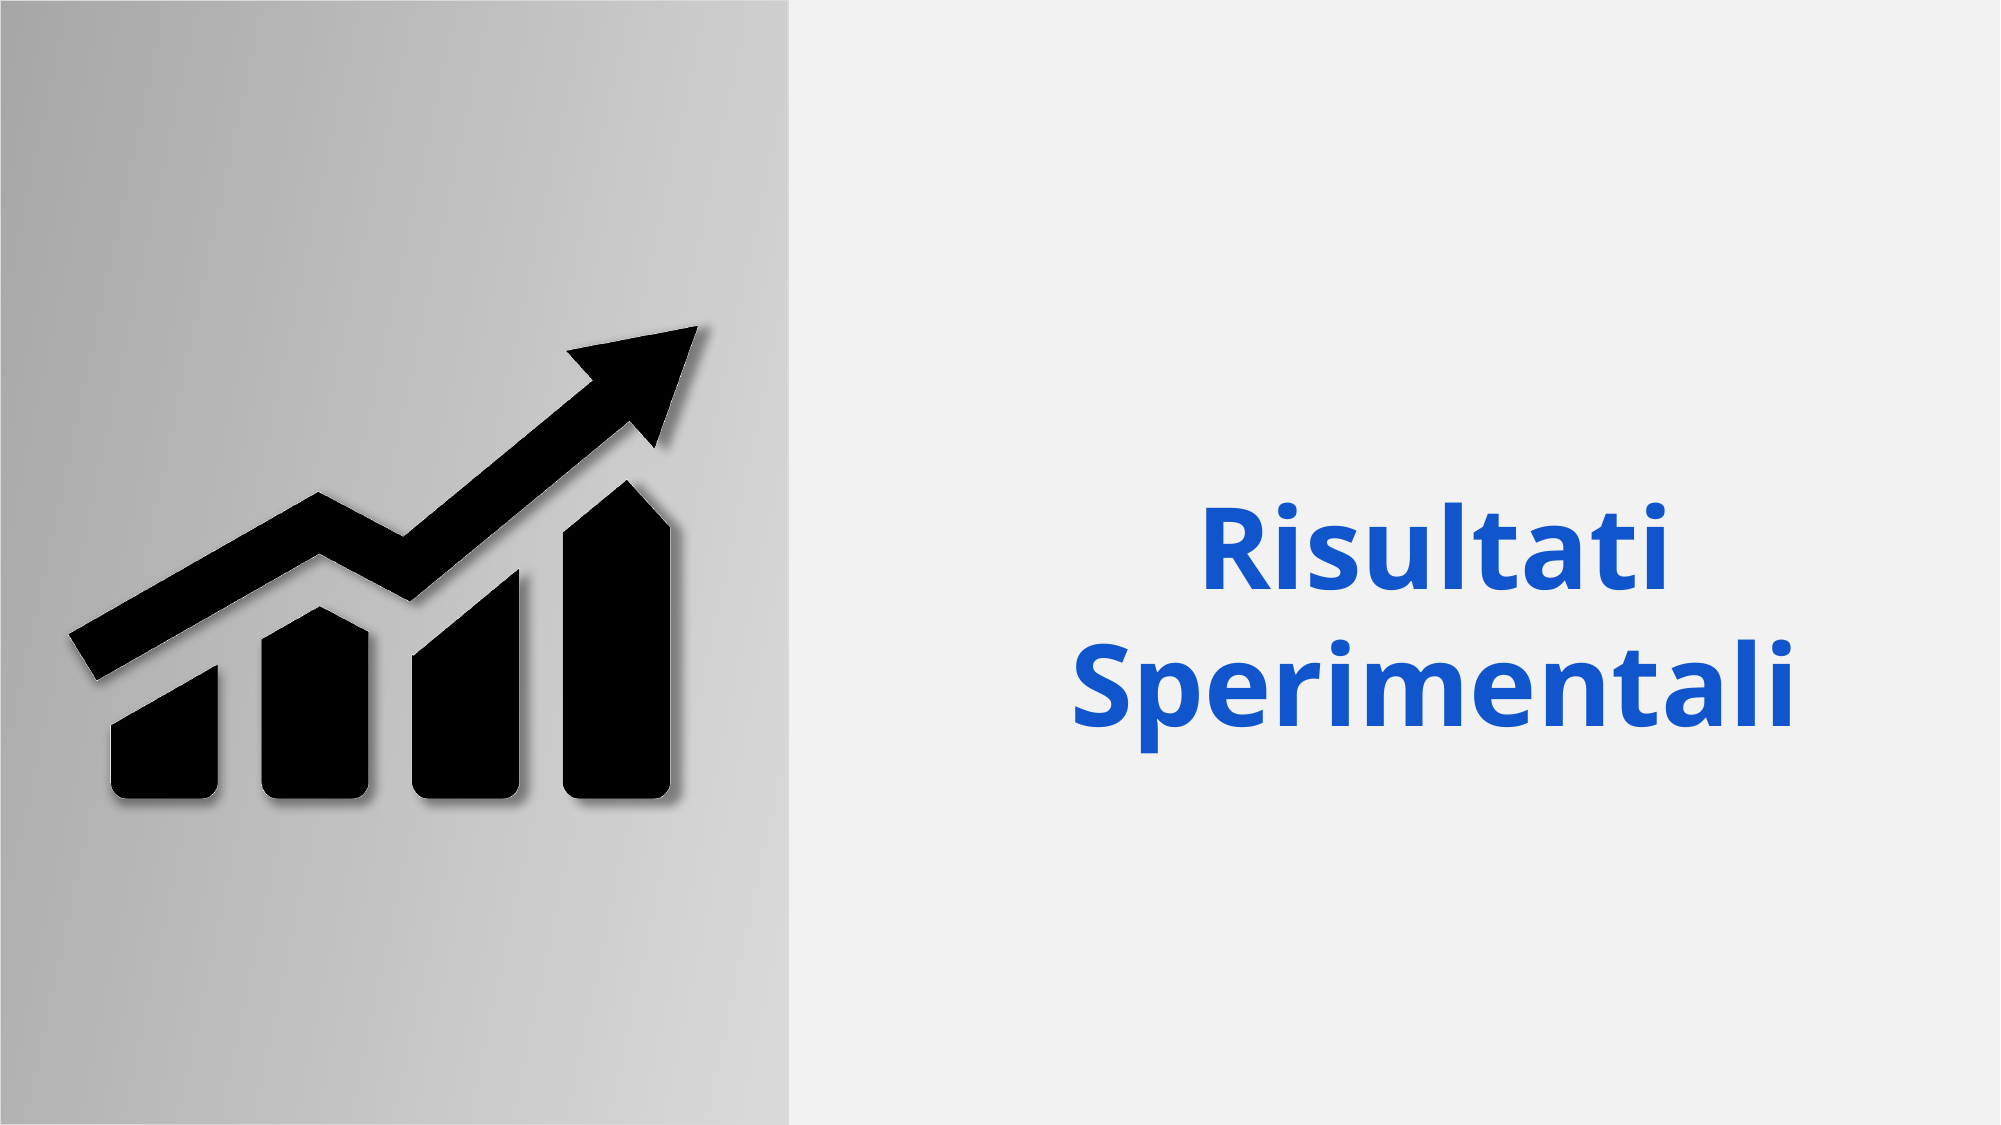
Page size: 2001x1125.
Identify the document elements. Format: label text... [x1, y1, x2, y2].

text_box Risultati Sperimentali [960, 368, 1853, 757]
text_box [0, 0, 789, 1125]
picture [67, 325, 699, 800]
